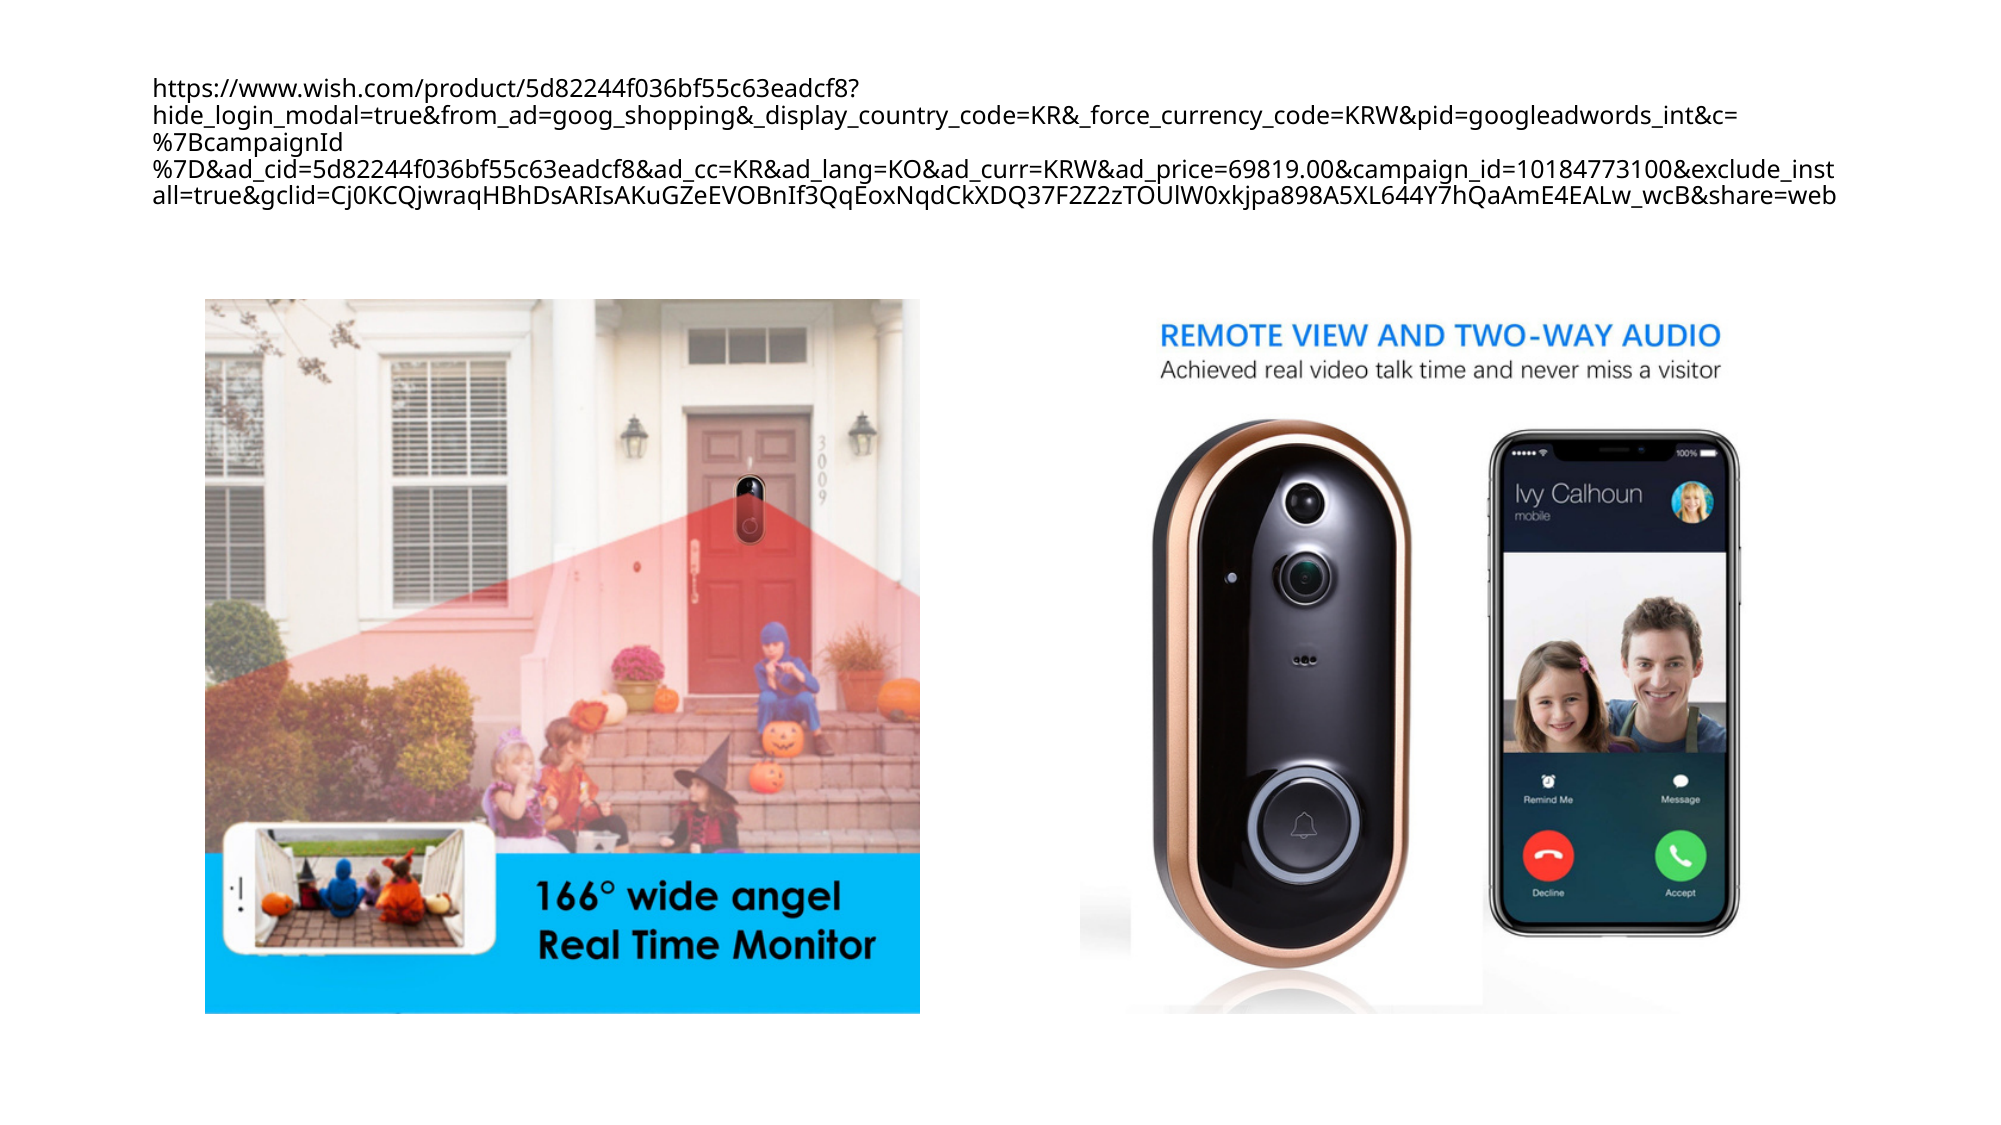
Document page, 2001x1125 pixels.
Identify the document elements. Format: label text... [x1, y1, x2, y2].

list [205, 299, 920, 1014]
title https://www.wish.com/product/5d82244f036bf55c63eadcf8?hide_login_modal=true&from_ad=goog_shopping&_display_country_code=KR&_force_currency_code=KRW&pid=googleadwords_int&c=%7BcampaignId%7D&ad_cid=5d82244f036bf55c63eadcf8&ad_cc=KR&ad_lang=KO&ad_curr=KRW&ad_price=69819.00&campaign_id=10184773100&exclude_install=true&gclid=Cj0KCQjwraqHBhDsARIsAKuGZeEVOBnIf3QqEoxNqdCkXDQ37F2Z2zTOUlW0xkjpa898A5XL644Y7hQaAmE4EALw_wcB&share=web [137, 59, 1863, 227]
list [1080, 299, 1795, 1014]
